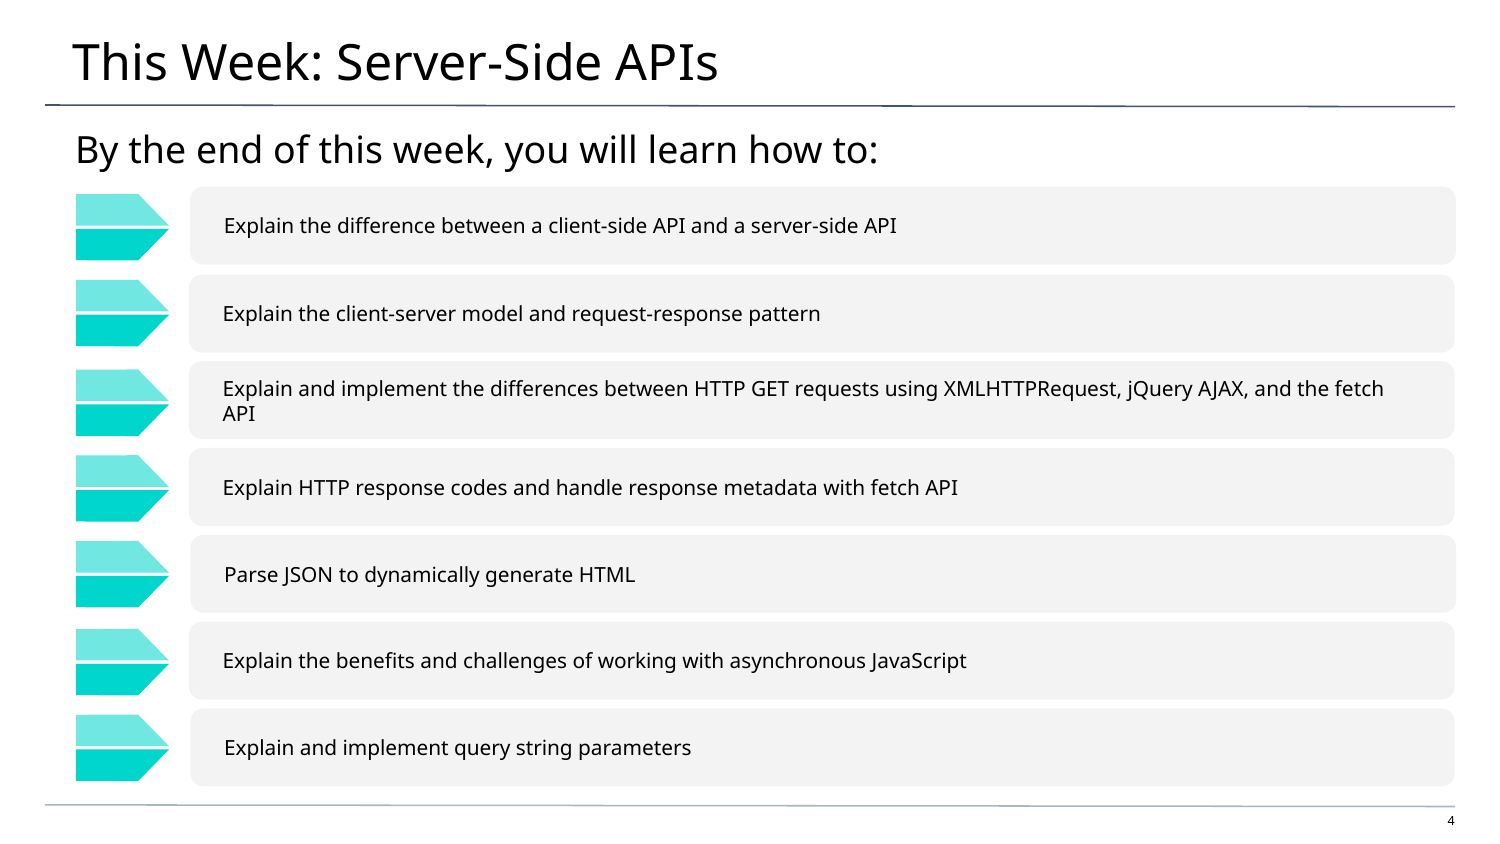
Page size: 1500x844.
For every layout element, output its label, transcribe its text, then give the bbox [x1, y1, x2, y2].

text_box [75, 663, 170, 696]
text_box Parse JSON to dynamically generate HTML [190, 534, 1457, 613]
text_box [75, 714, 170, 747]
text_box Explain the benefits and challenges of working with asynchronous JavaScript [188, 621, 1455, 700]
text_box Explain and implement the differences between HTTP GET requests using XMLHTTPRequest, jQuery AJAX, and the fetch API [188, 361, 1455, 440]
text_box Explain and implement query string parameters [190, 708, 1455, 787]
subtitle By the end of this week, you will learn how to: [0, 110, 1500, 171]
text_box Explain the difference between a client-side API and a server-side API [190, 186, 1456, 265]
text_box [75, 228, 170, 261]
text_box [75, 455, 170, 487]
text_box [75, 490, 170, 522]
text_box [75, 540, 170, 573]
text_box [75, 279, 170, 312]
text_box [75, 404, 170, 437]
text_box Explain HTTP response codes and handle response metadata with fetch API [188, 447, 1455, 526]
text_box [75, 628, 170, 661]
text_box [75, 314, 170, 347]
text_box [75, 749, 170, 782]
text_box [75, 575, 170, 608]
title This Week: Server-Side APIs [0, 0, 1500, 88]
text_box Explain the client-server model and request-response pattern [188, 274, 1455, 353]
text_box [75, 193, 170, 226]
text_box [75, 369, 170, 402]
